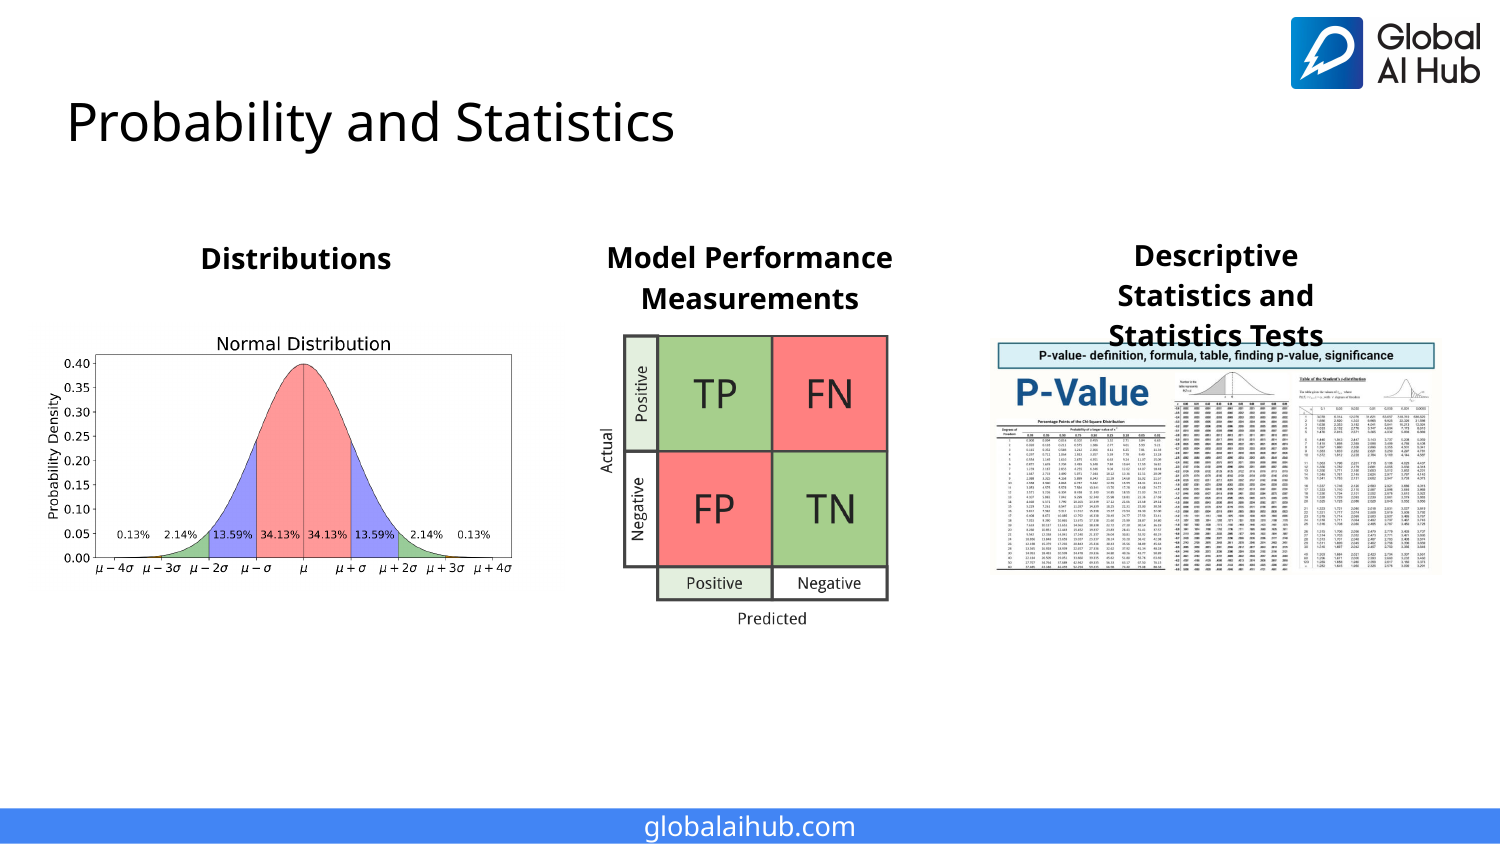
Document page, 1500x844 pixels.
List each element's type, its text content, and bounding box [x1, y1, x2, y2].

text_box Model Performance Measurements [492, 219, 1008, 330]
list Distributions [178, 219, 414, 286]
text_box Descriptive Statistics and Statistics Tests [1061, 217, 1371, 336]
picture [990, 337, 1443, 576]
picture [1295, 17, 1480, 89]
picture [595, 322, 905, 627]
title Probability and Statistics [51, 72, 1449, 167]
picture [27, 322, 565, 591]
